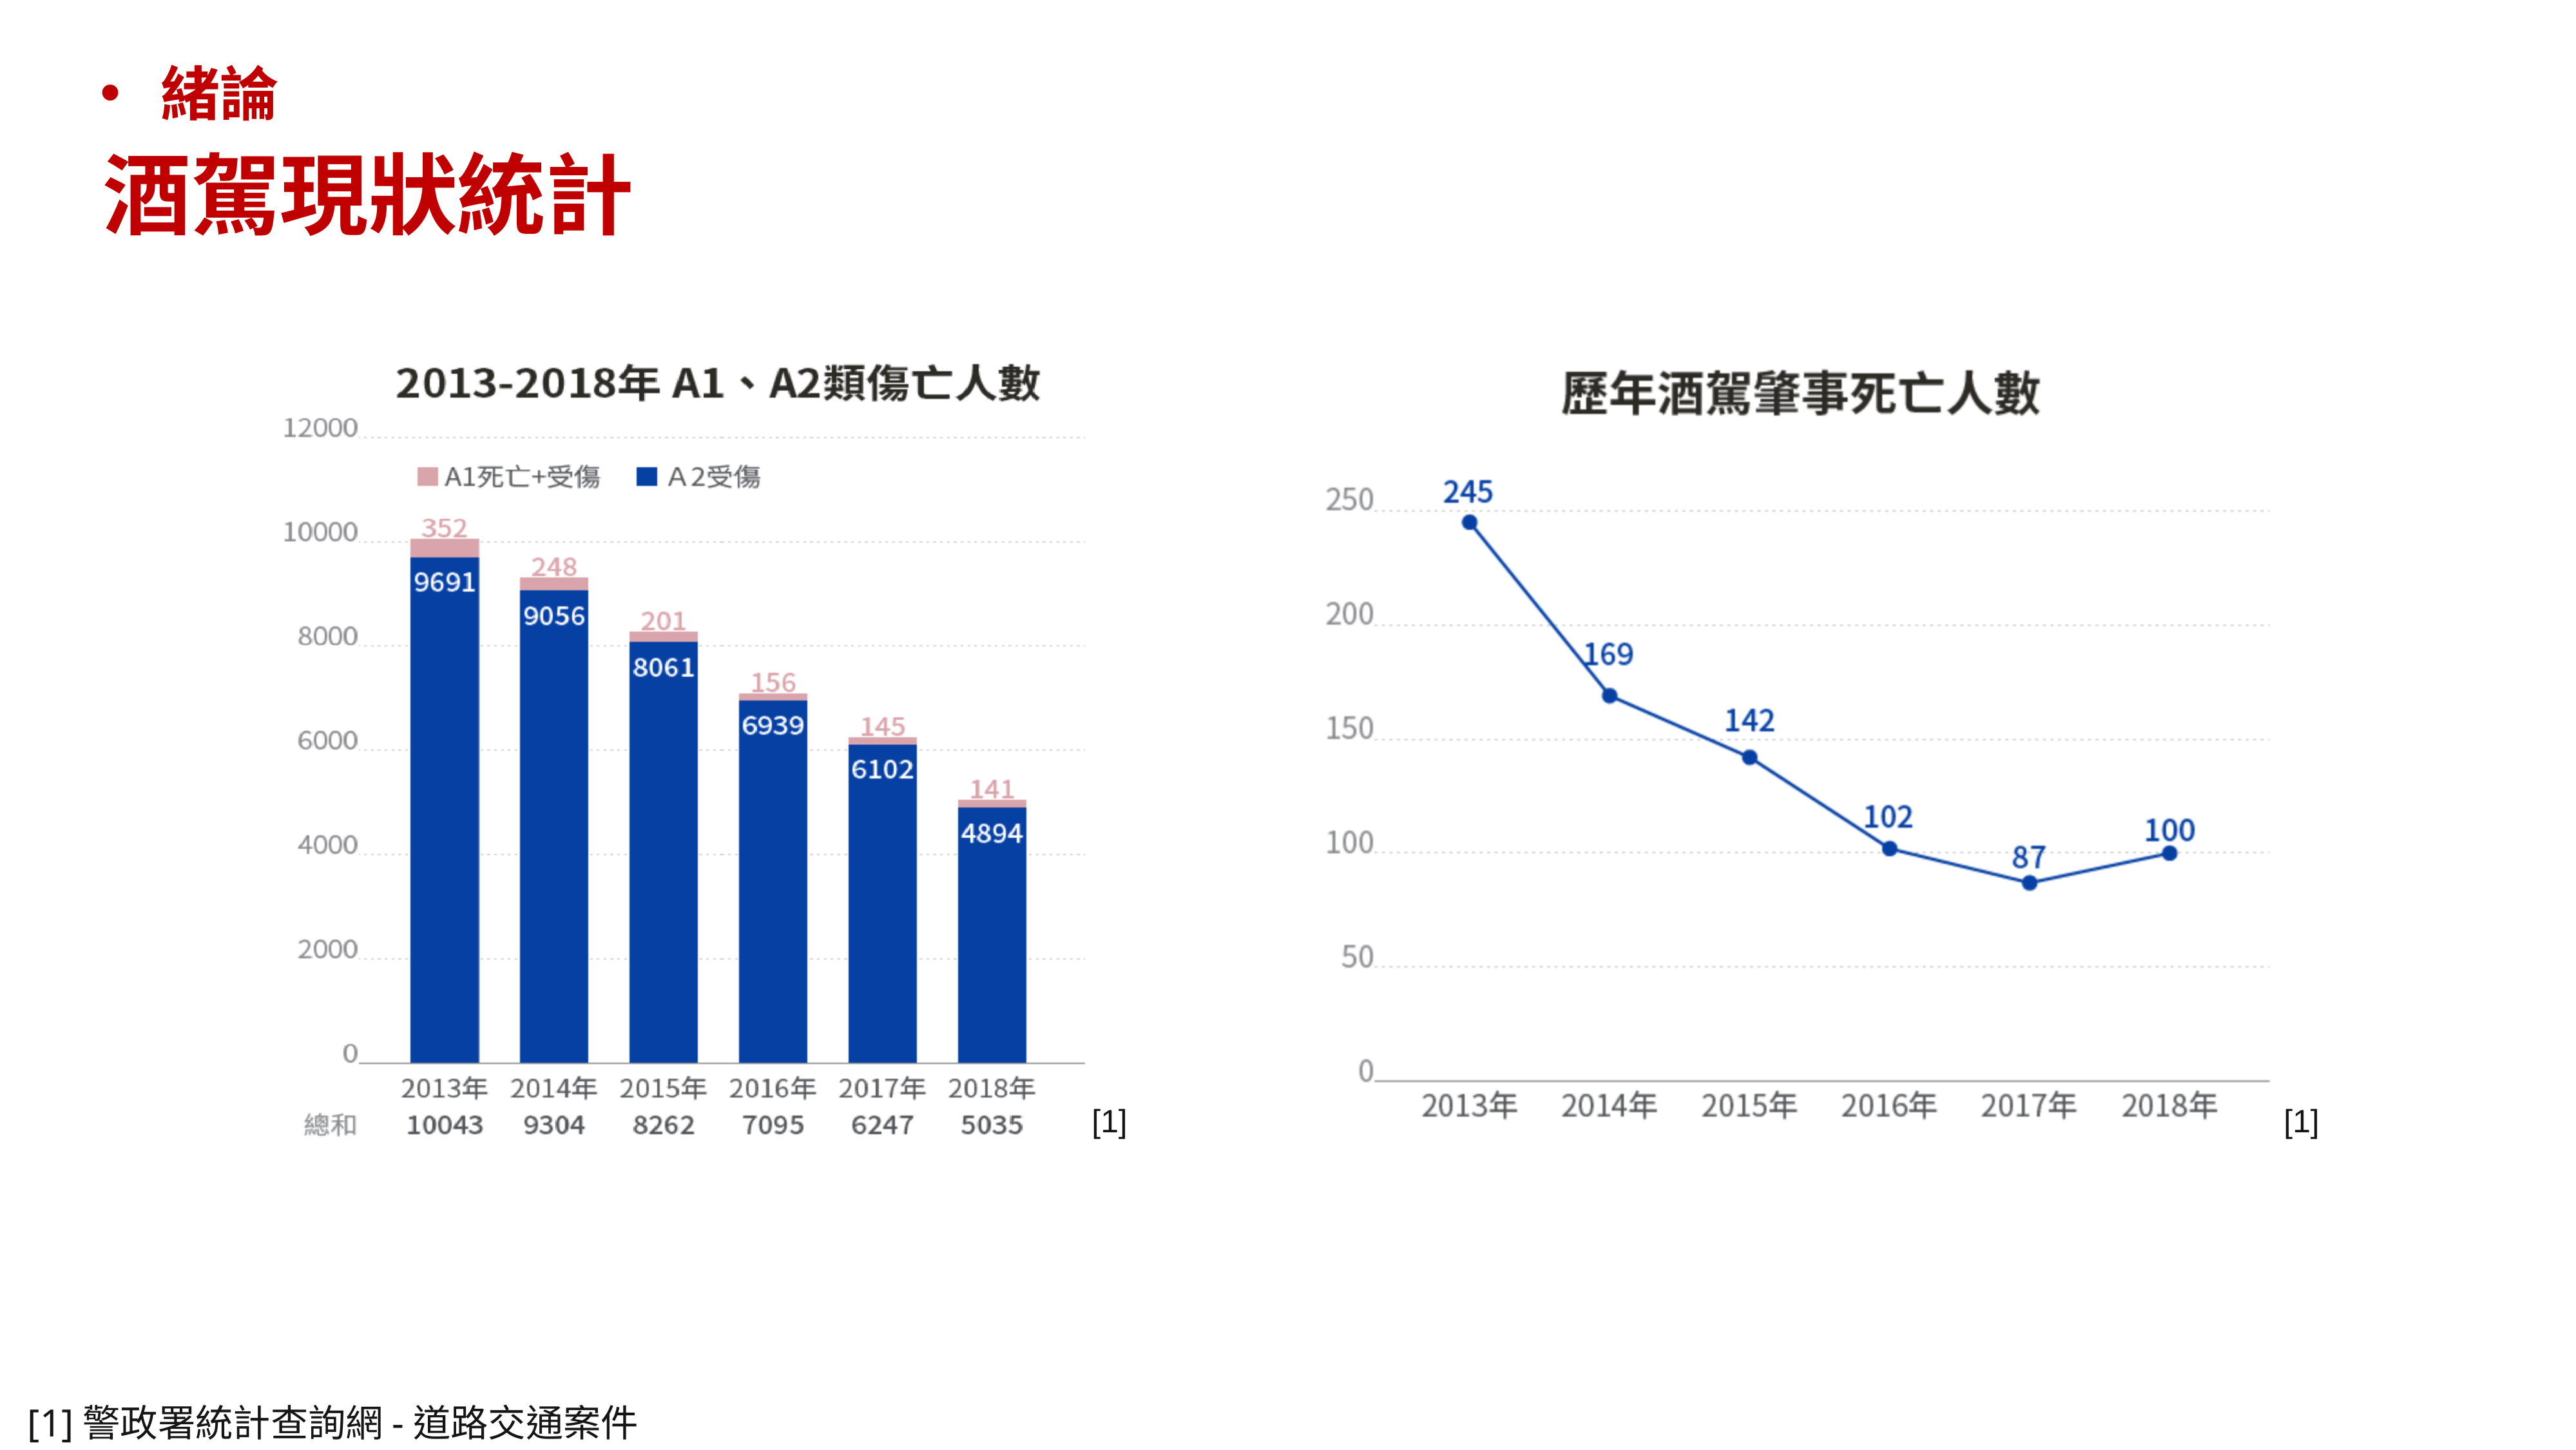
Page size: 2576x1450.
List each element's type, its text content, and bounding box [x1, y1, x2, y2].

text_box [1]警政署統計查詢網-道路交通案件 [22, 1393, 644, 1450]
picture [1296, 345, 2326, 1145]
text_box 酒駕現狀統計 [97, 133, 640, 251]
text_box 緒論 [95, 51, 354, 133]
picture [224, 345, 1134, 1145]
